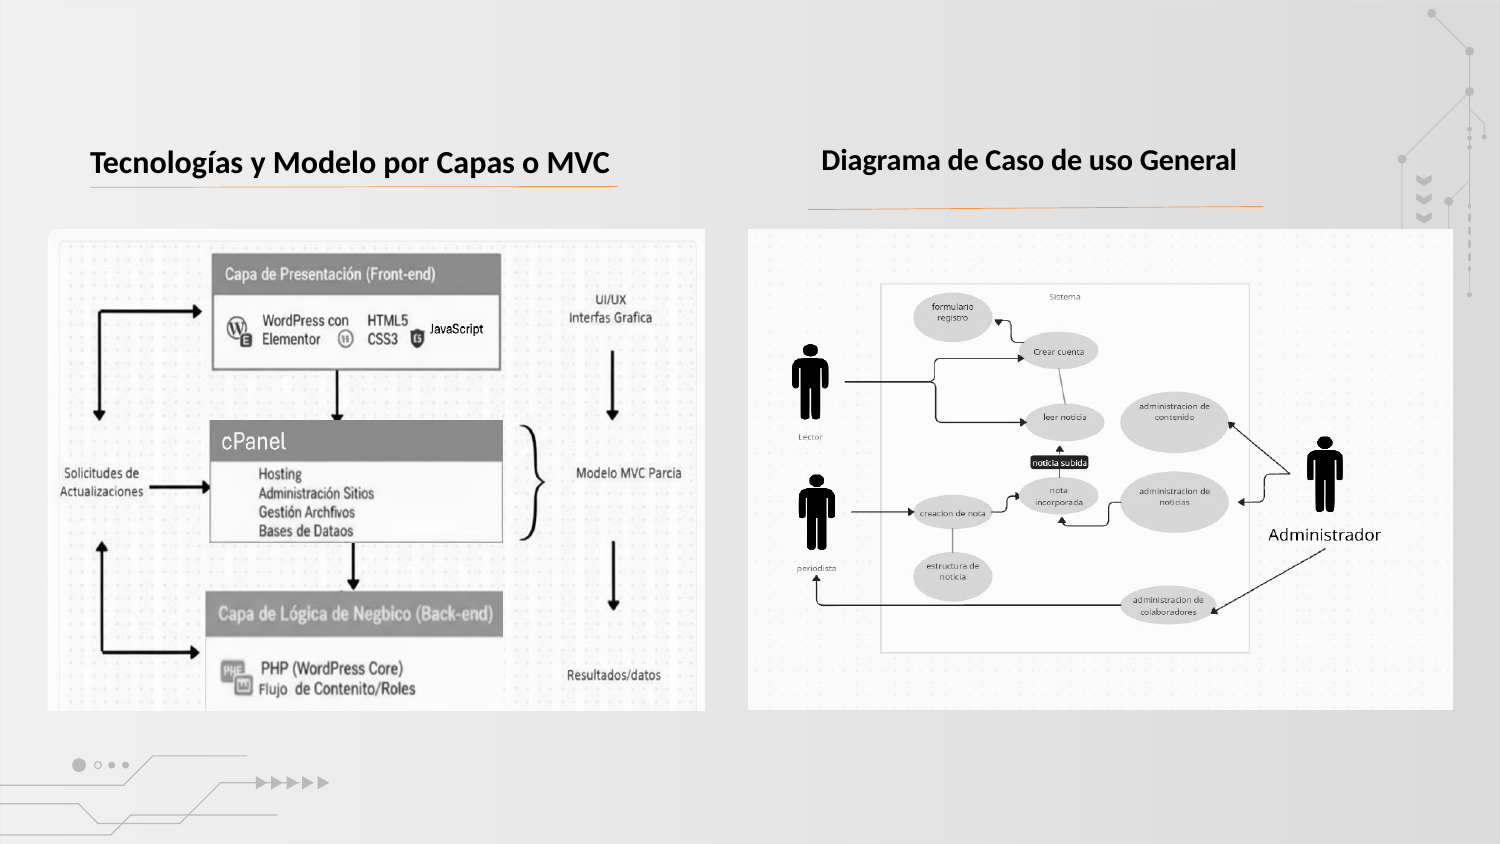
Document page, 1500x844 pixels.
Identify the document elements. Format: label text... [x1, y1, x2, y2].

text_box Tecnologías y Modelo por Capas o MVC [83, 134, 706, 210]
text_box Diagrama de Caso de uso General [814, 133, 1361, 176]
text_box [807, 206, 1264, 210]
picture [47, 228, 706, 711]
picture [747, 228, 1453, 711]
